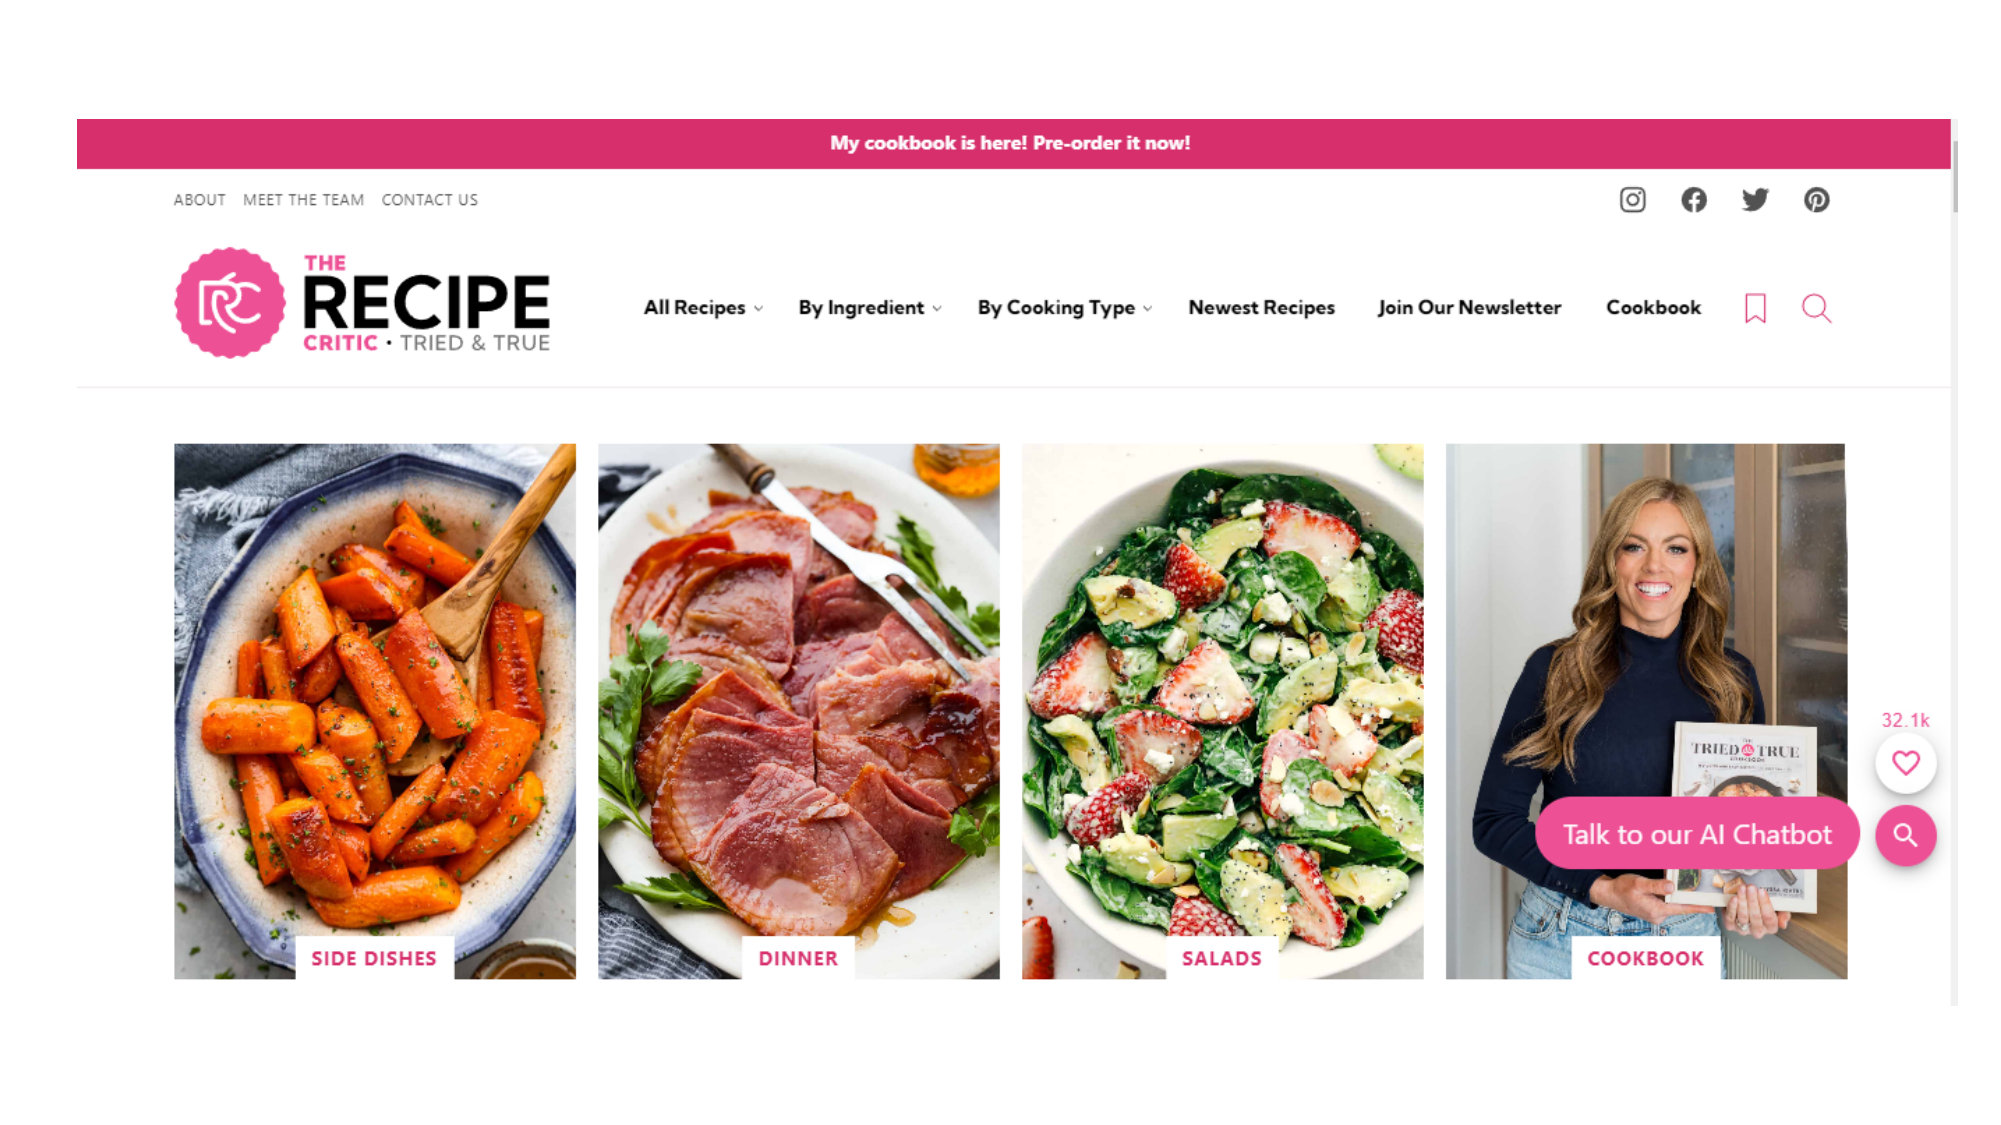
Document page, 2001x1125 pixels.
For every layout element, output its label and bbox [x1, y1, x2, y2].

list [76, 118, 1959, 1007]
